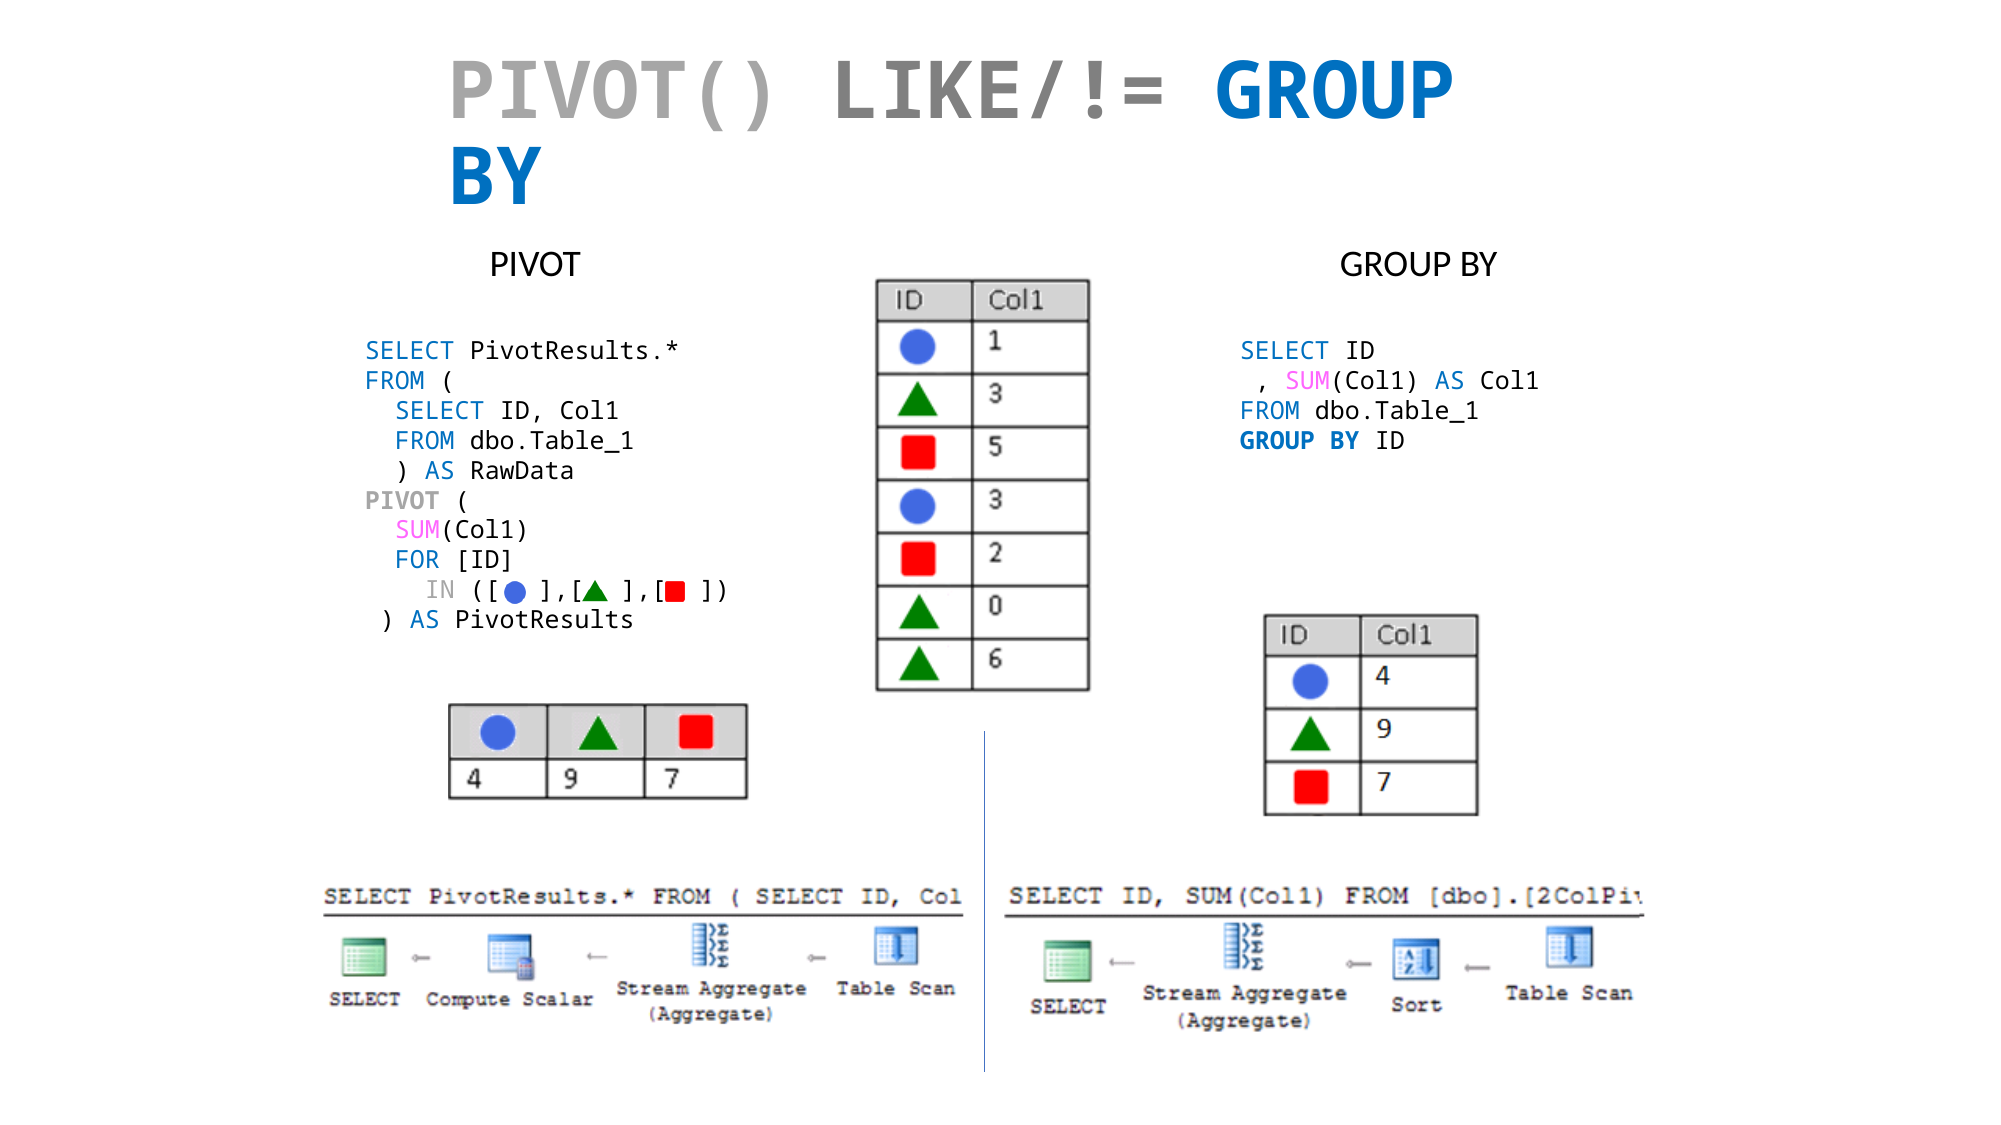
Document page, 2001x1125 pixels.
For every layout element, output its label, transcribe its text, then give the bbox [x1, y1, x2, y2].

picture [874, 275, 1095, 613]
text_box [349, 231, 1615, 676]
title PIVOT() LIKE/!= GROUP BY [432, 41, 1568, 230]
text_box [448, 613, 1482, 822]
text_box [322, 731, 1647, 1073]
